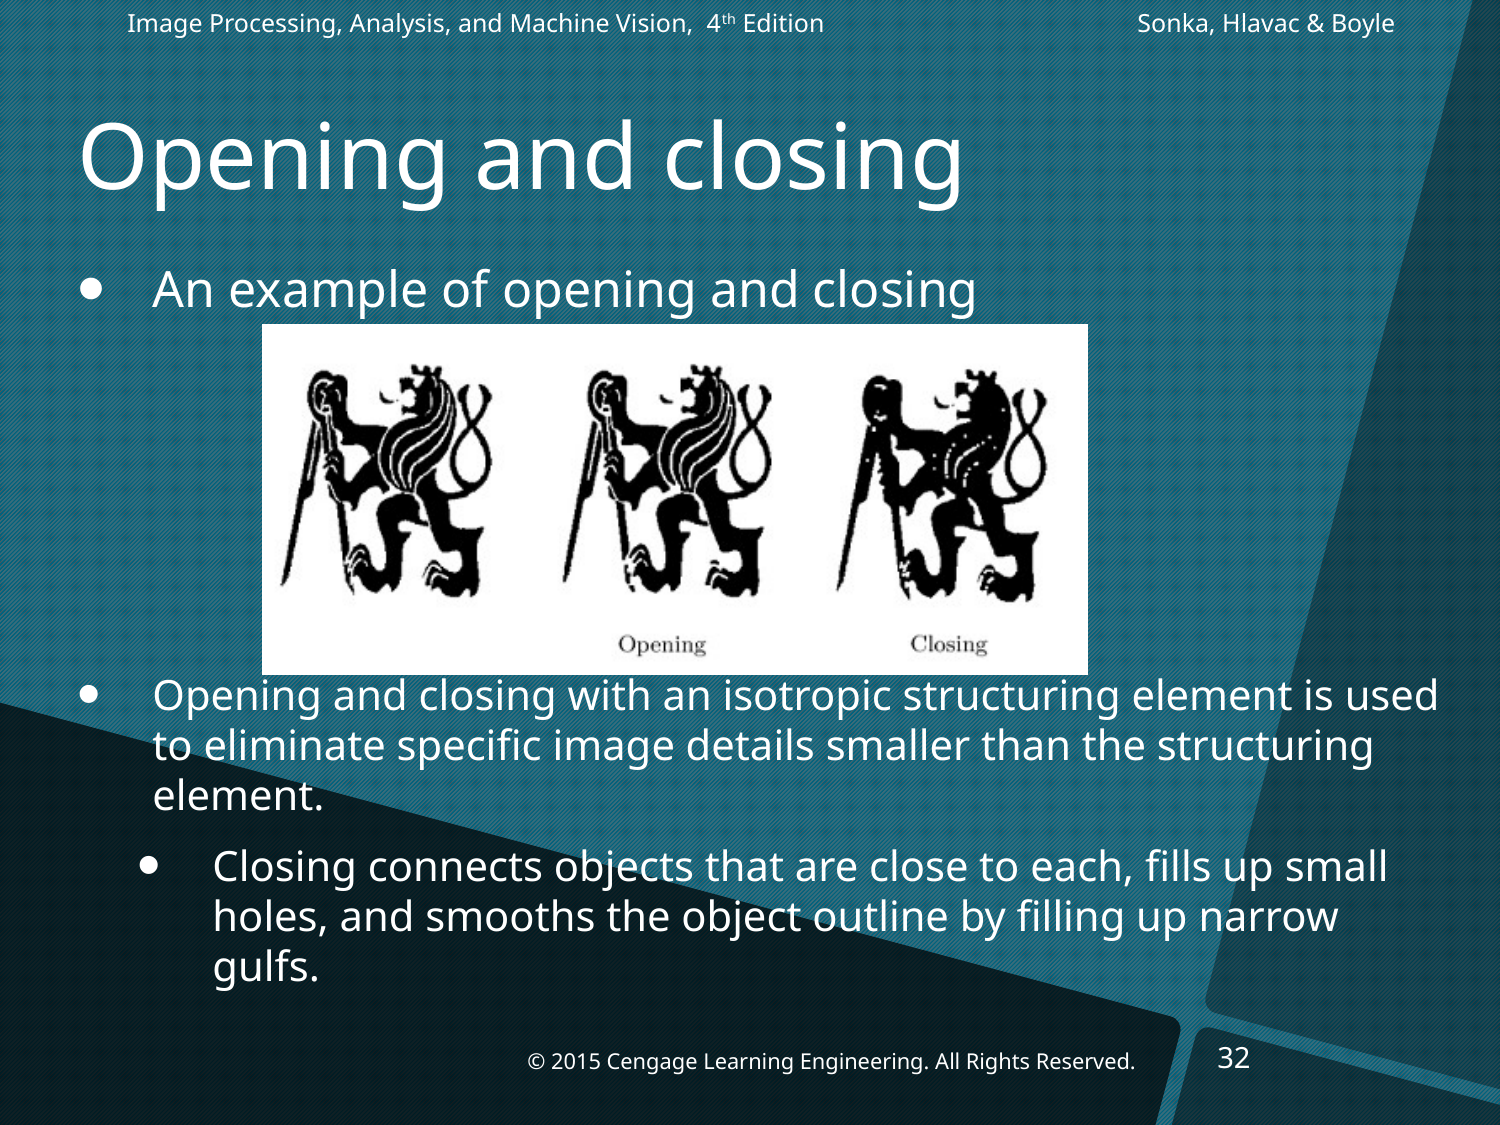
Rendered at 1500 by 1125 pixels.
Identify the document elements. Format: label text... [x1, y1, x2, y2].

slide_number 32 [1202, 1024, 1463, 1094]
footer © 2015 Cengage Learning Engineering. All Rights Reserved. [512, 1032, 1163, 1093]
text_box Image Processing, Analysis, and Machine Vision, 4th Edition Sonka, Hlavac & Boyle [112, 0, 1413, 45]
picture [262, 324, 1088, 675]
list An example of opening and closing Opening and closing with an isotropic structuring element is used to eliminate specific image details smaller than the structuring element. Closing connects objects that are close to each, fills up small holes, and smooths the object outline by filling up narrow gulfs. [62, 249, 1463, 1007]
title Opening and closing [62, 82, 1463, 225]
